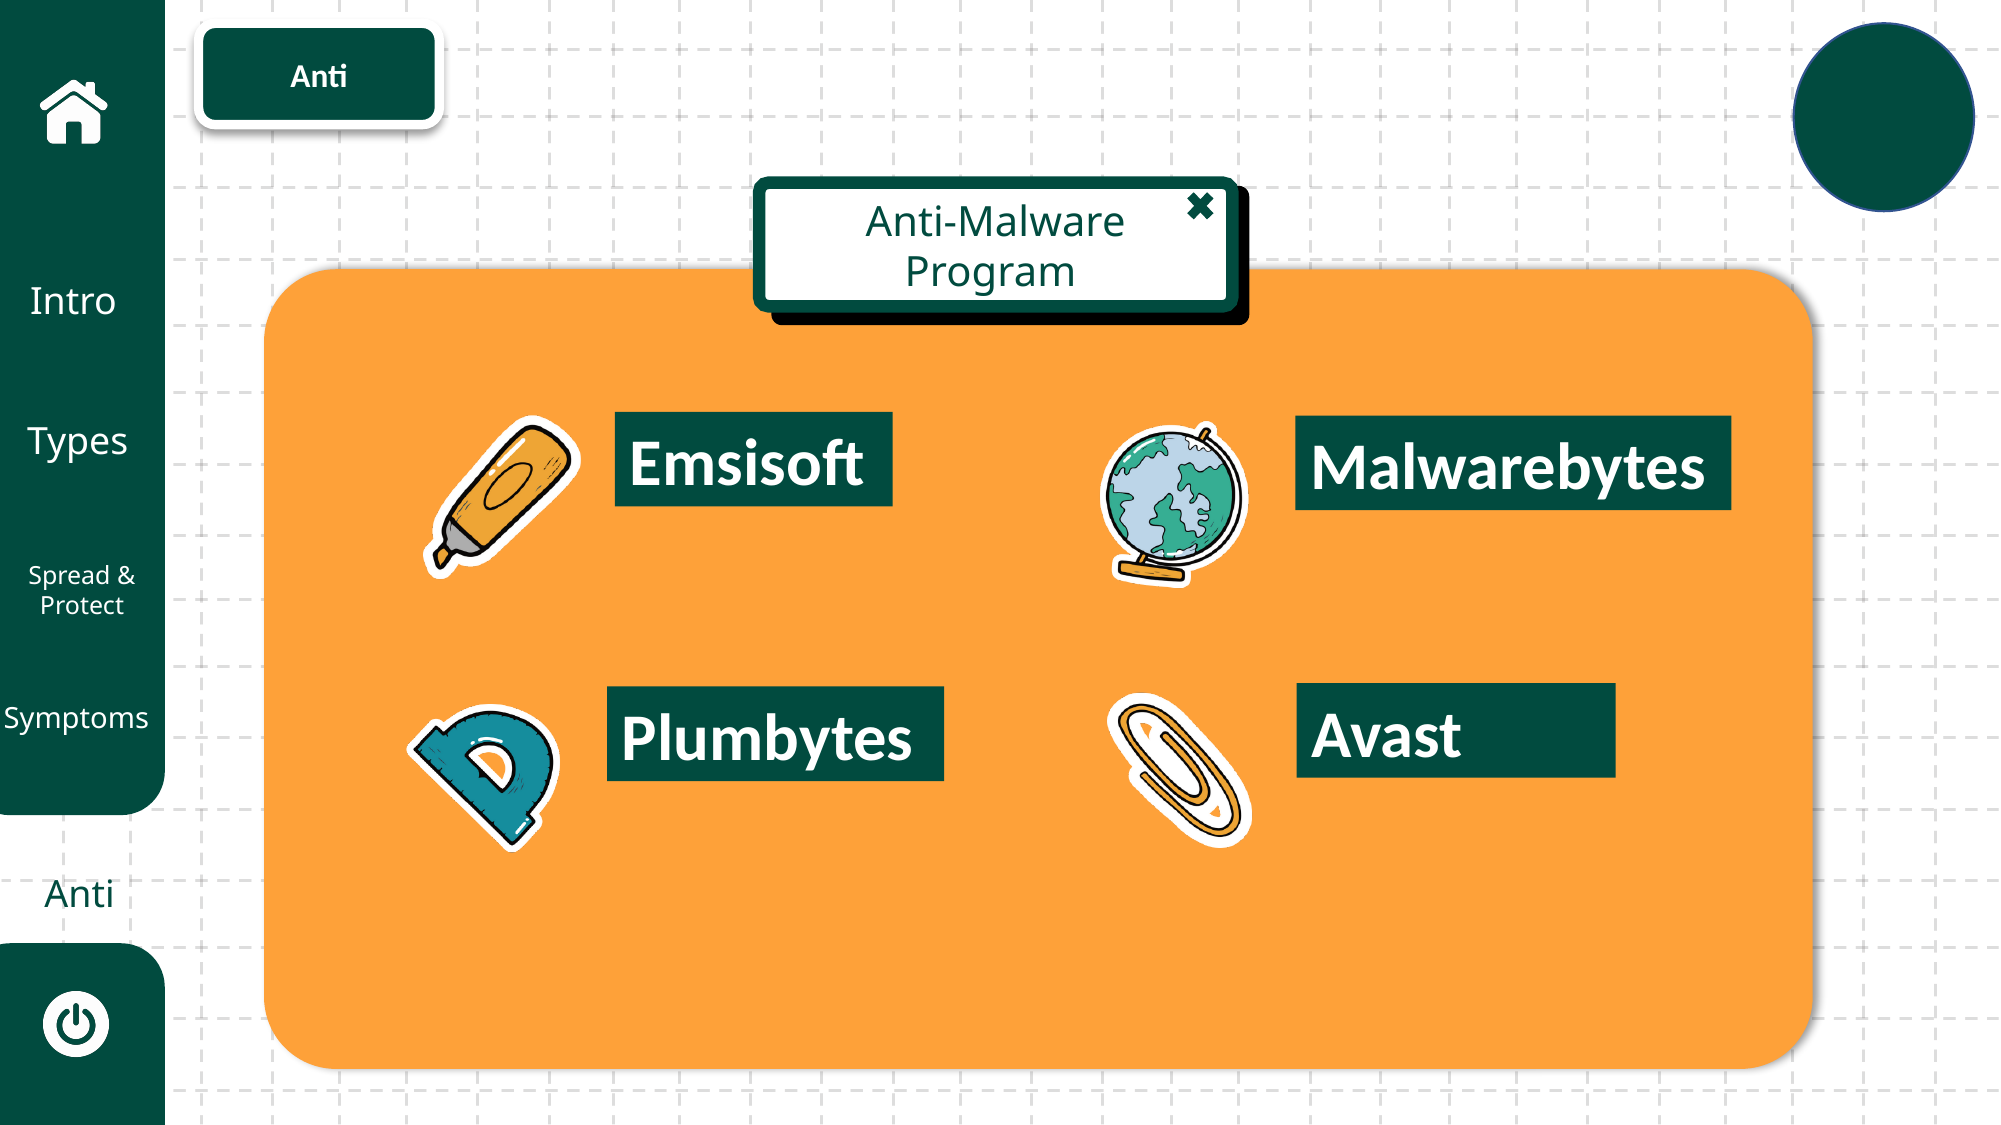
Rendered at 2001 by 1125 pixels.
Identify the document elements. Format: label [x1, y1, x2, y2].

text_box [759, 182, 1250, 326]
picture [0, 0, 1999, 1125]
